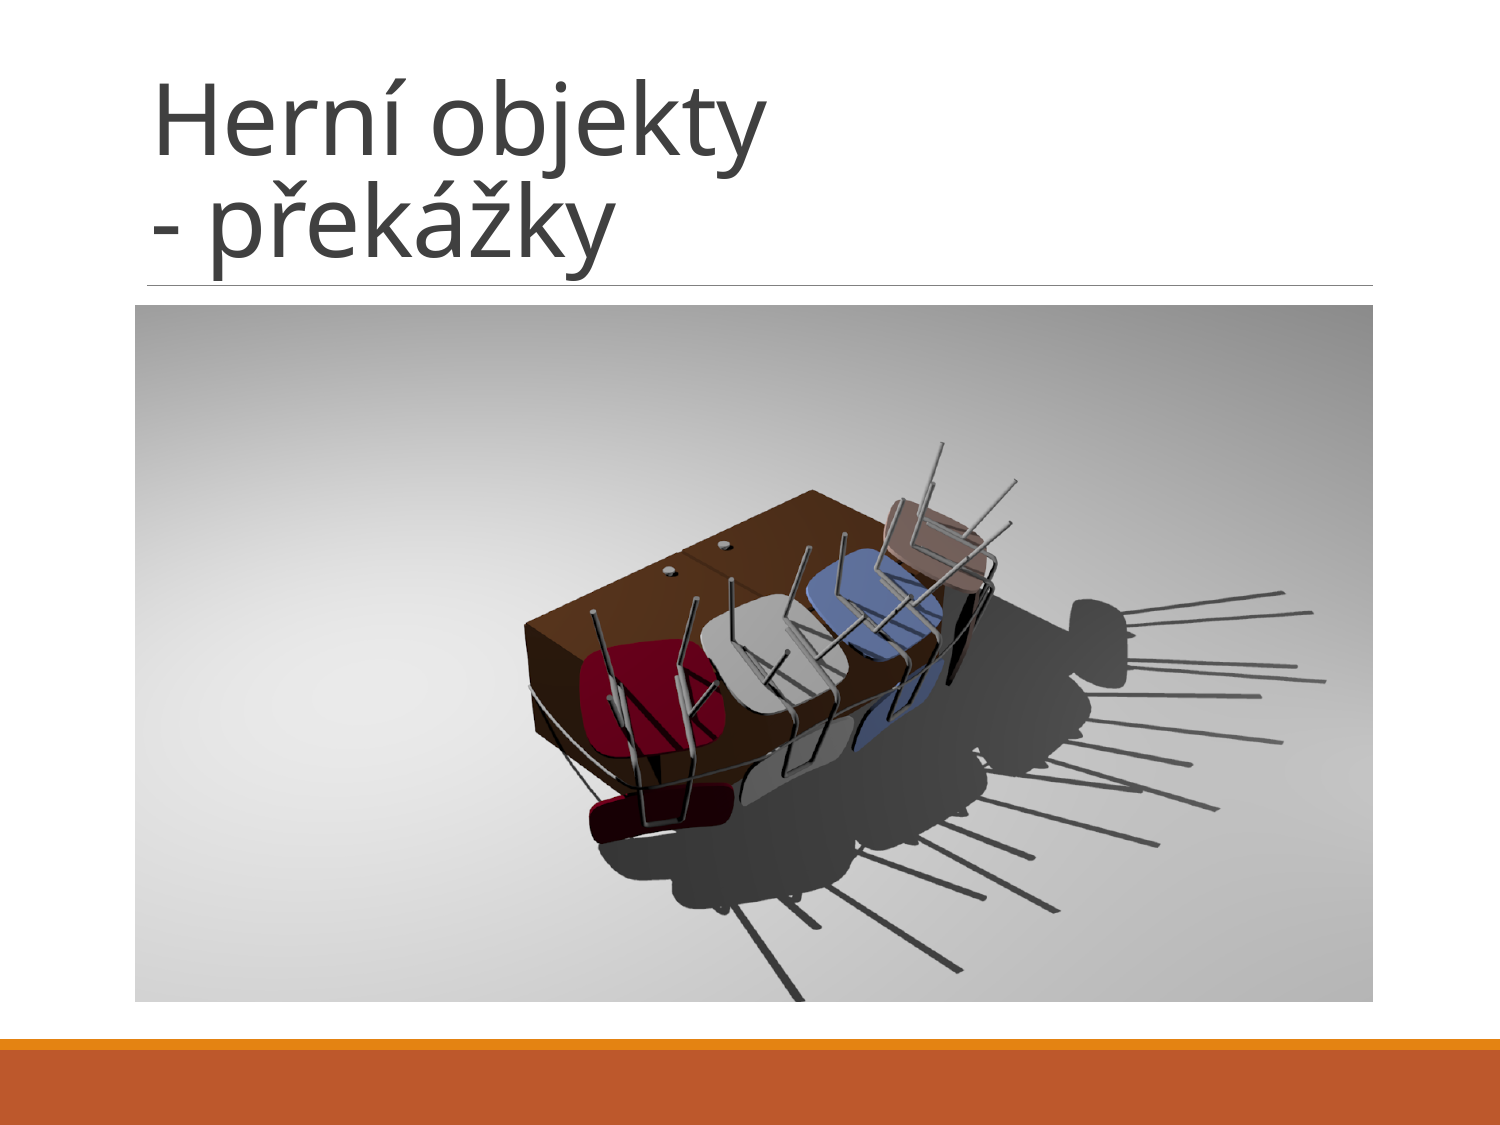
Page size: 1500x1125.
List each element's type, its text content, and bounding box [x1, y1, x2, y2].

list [134, 305, 1373, 1003]
title Herní objekty - překážky [135, 47, 1373, 285]
